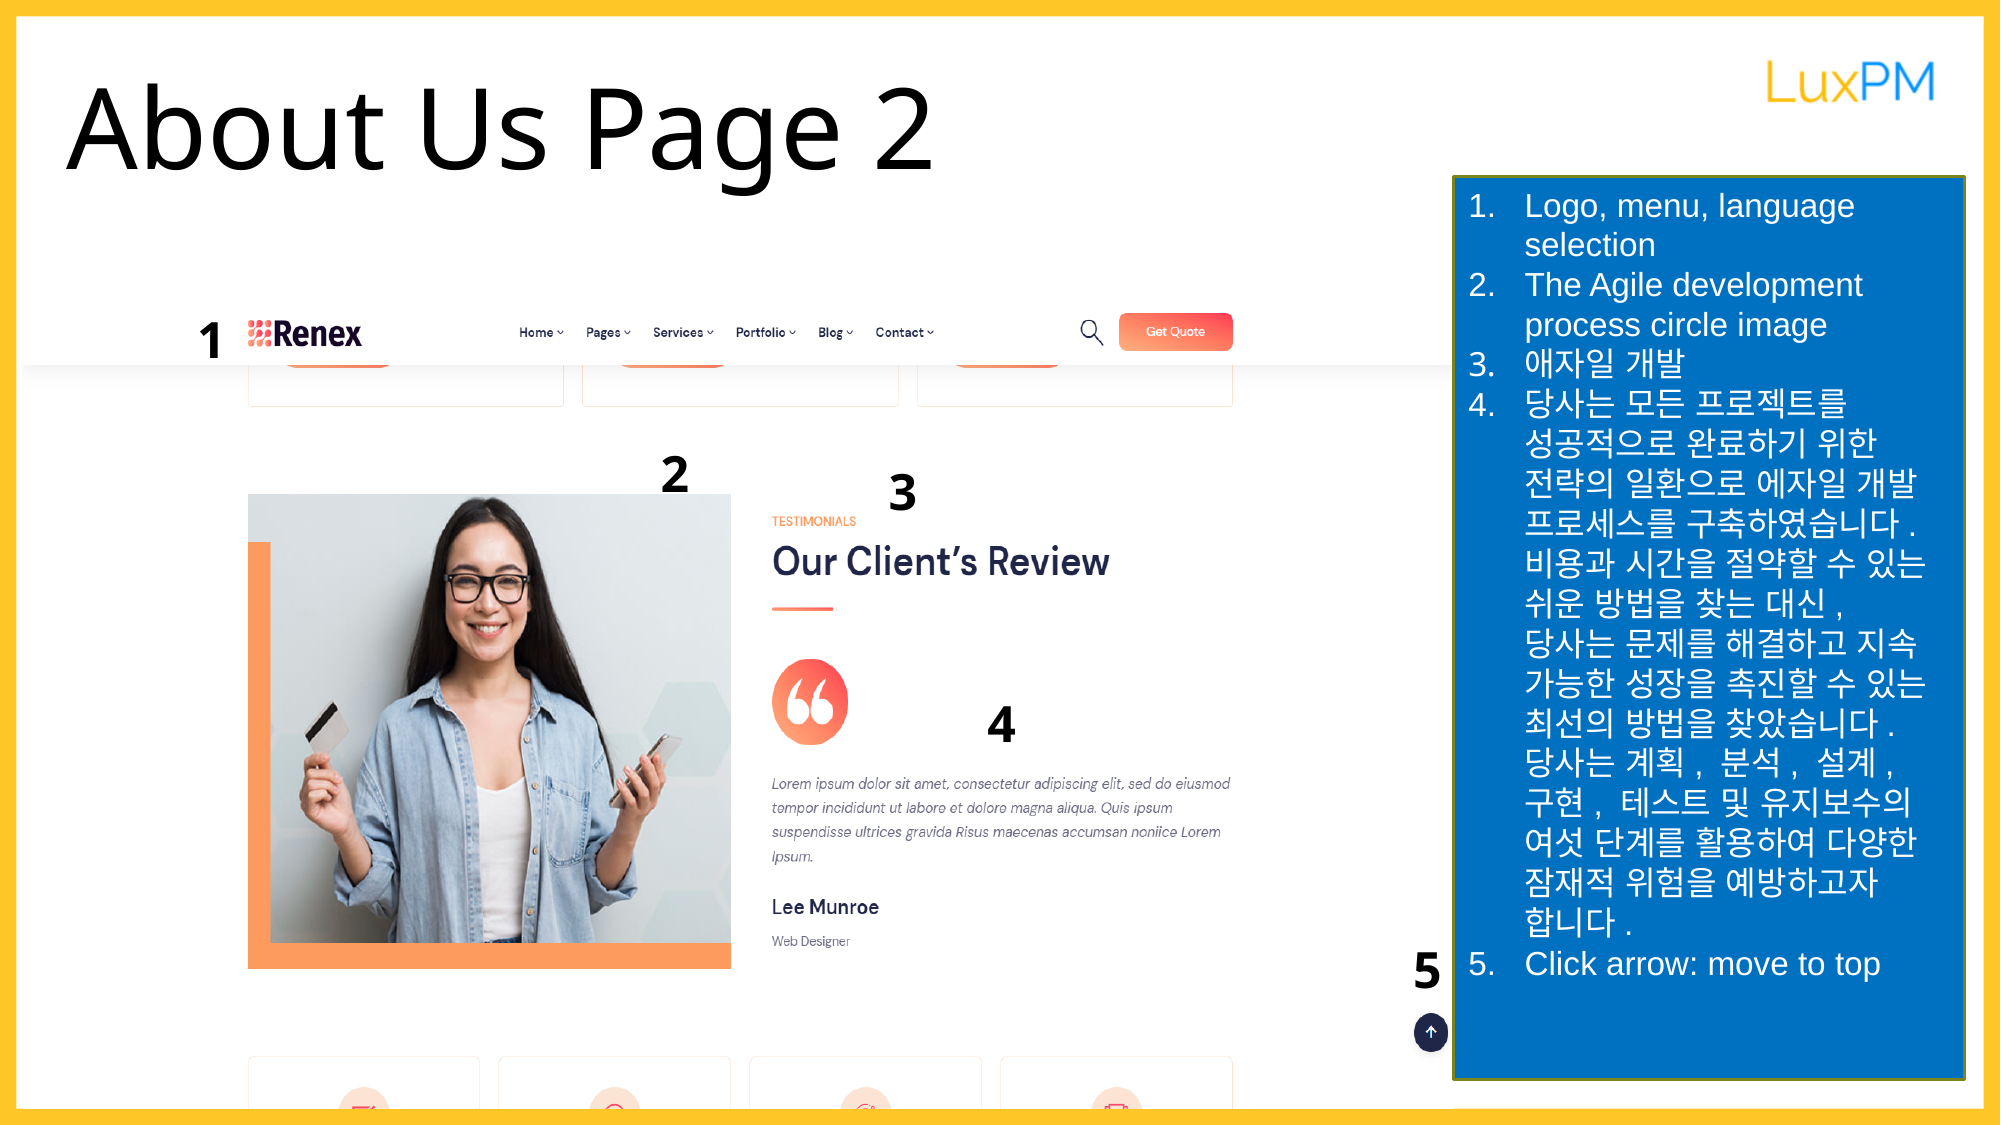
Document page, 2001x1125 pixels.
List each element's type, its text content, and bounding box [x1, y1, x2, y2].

title About Us Page 2 [51, 47, 1777, 201]
text_box Logo, menu, language selection The Agile development process circle image 애자일 개발 당사는 모든 프로젝트를 성공적으로 완료하기 위한 전략의 일환으로 에자일 개발 프로세스를 구축하였습니다. 비용과 시간을 절약할 수 있는 쉬운 방법을 찾는 대신, 당사는 문제를 해결하고 지속 가능한 성장을 촉진할 수 있는 최선의 방법을 찾았습니다. 당사는 계획, 분석, 설계, 구현, 테스트 및 유지보수의 여섯 단계를 활용하여 다양한 잠재적 위험을 예방하고자 합니다. Click arrow: move to top [1453, 176, 1965, 1080]
picture [23, 300, 1454, 1109]
picture [1750, 45, 1949, 121]
